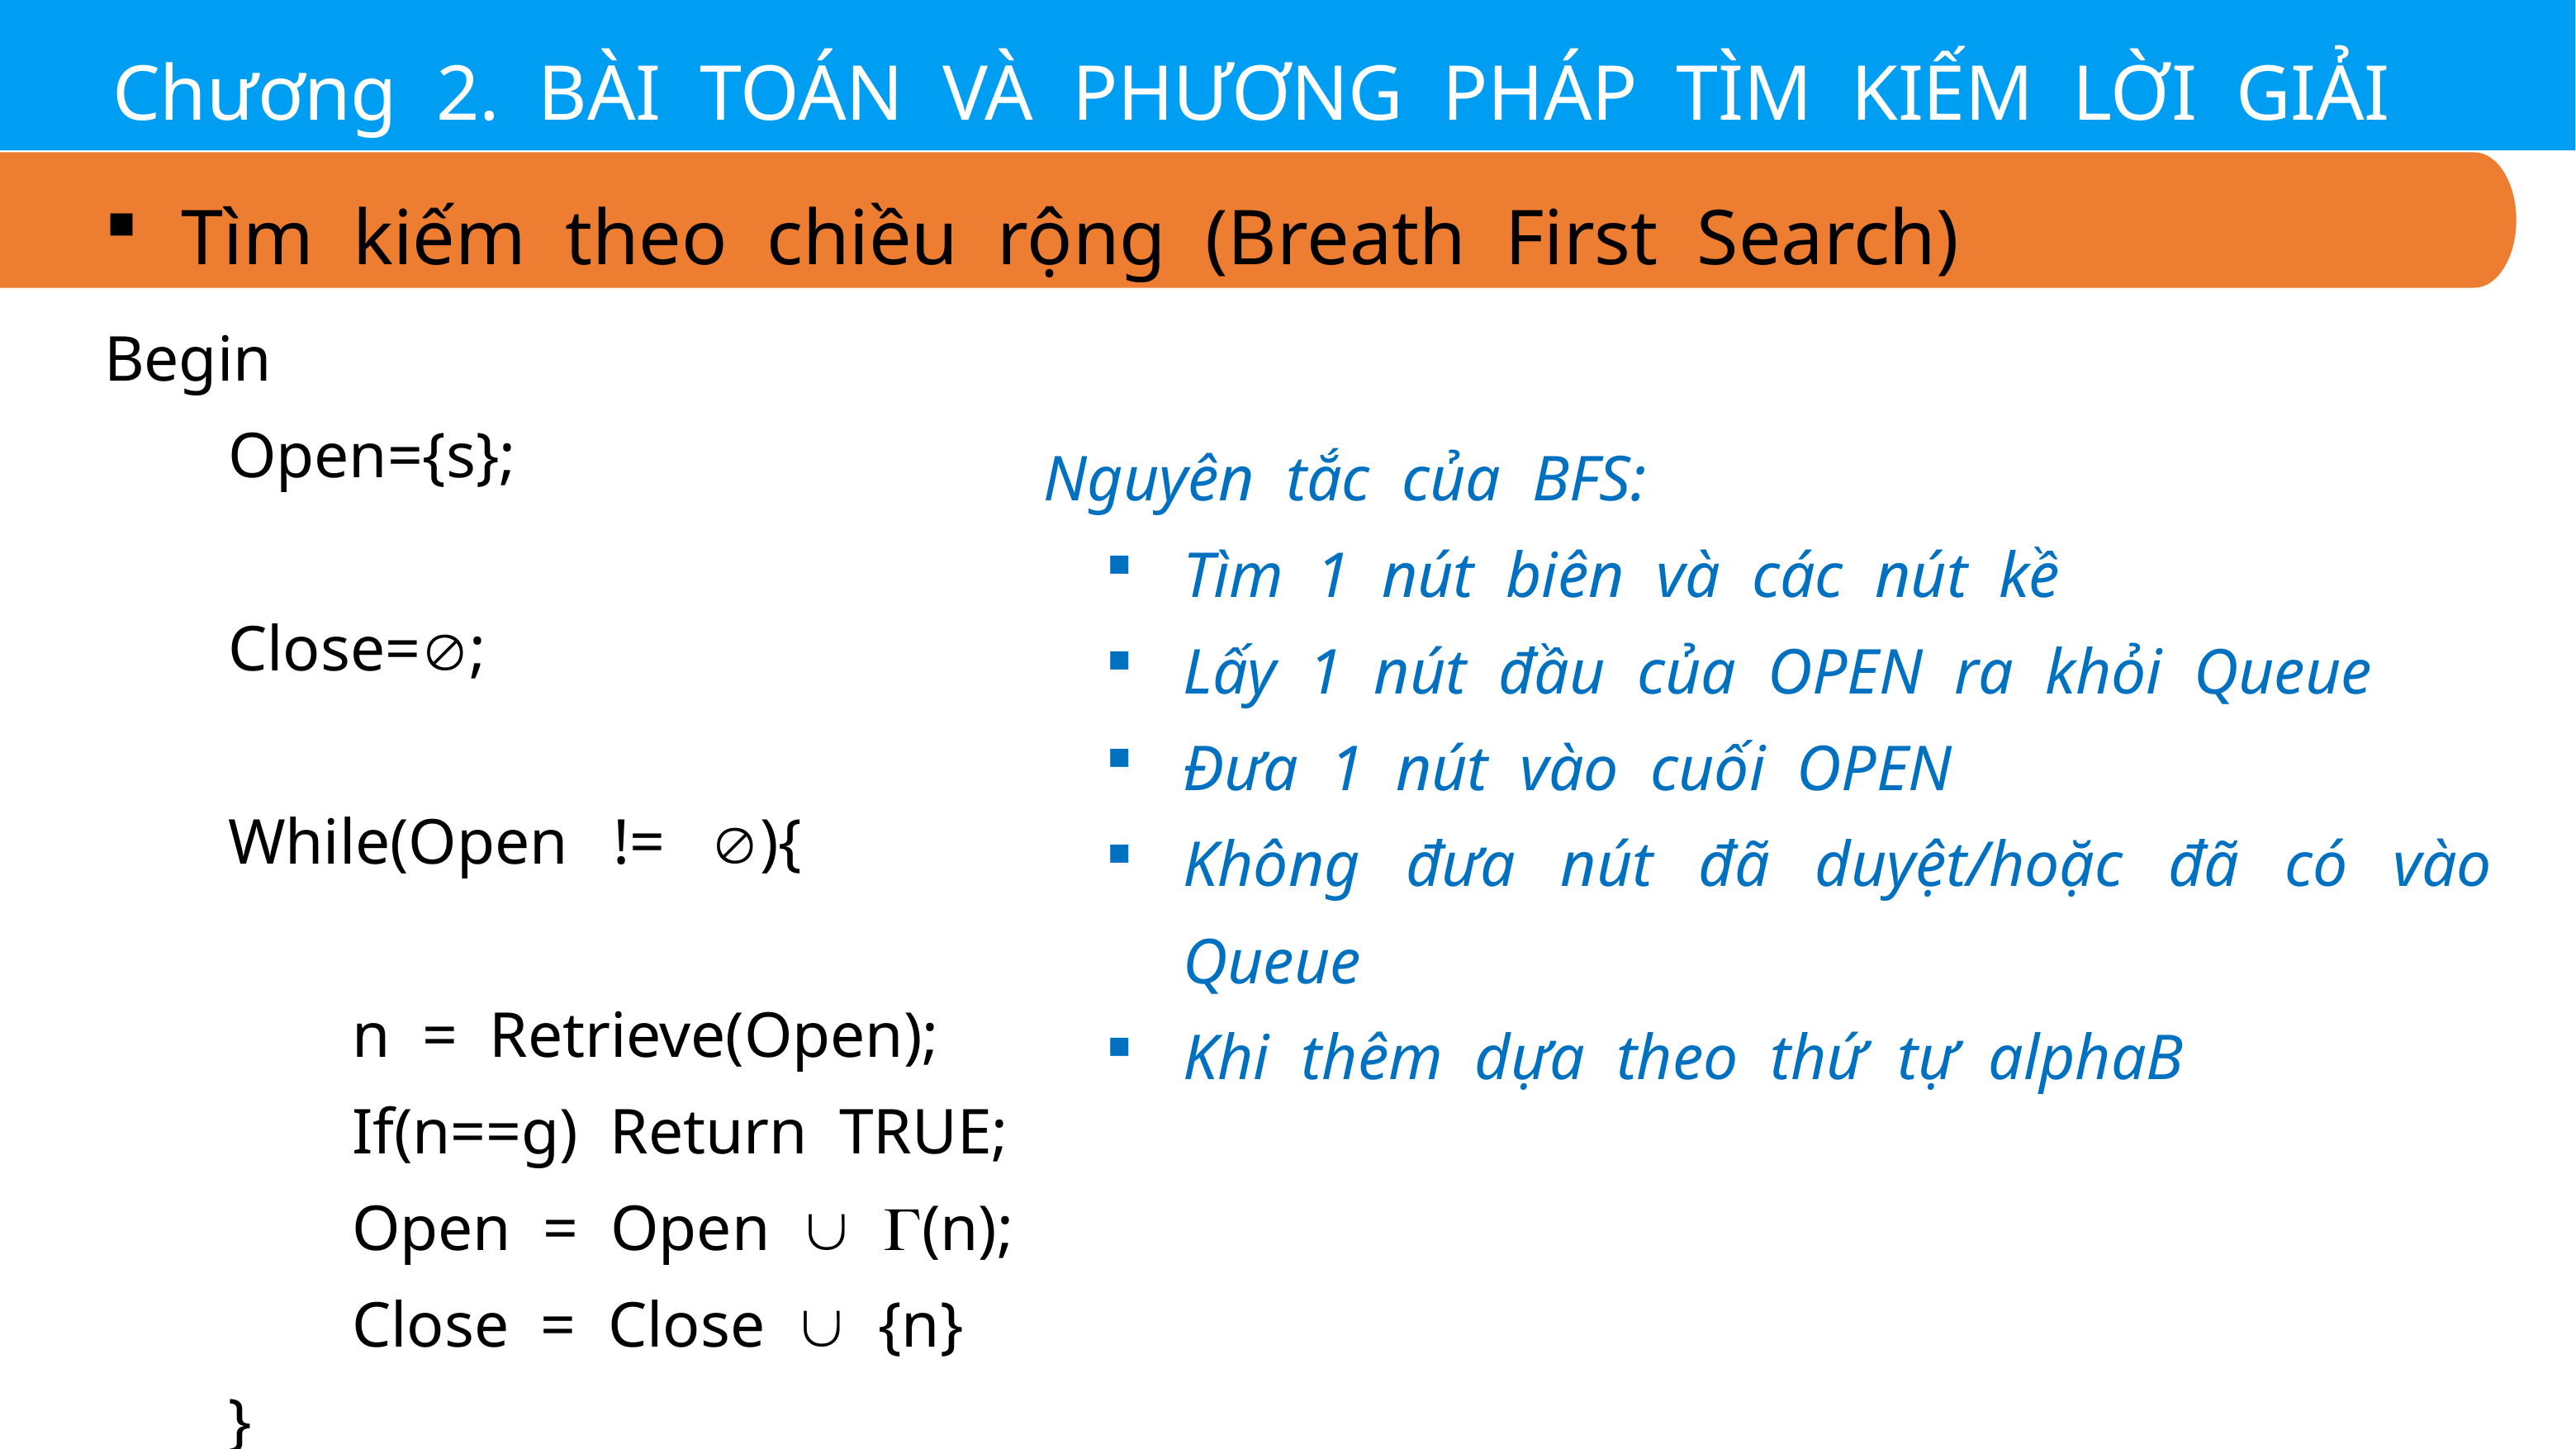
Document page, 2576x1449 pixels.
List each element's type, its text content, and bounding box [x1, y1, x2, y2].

text_box [0, 150, 2518, 290]
text_box Tìm kiếm theo chiều rộng (Breath First Search) [102, 159, 2434, 280]
text_box [0, 0, 2576, 151]
text_box Nguyên tắc của BFS: Tìm 1 nút biên và các nút kề Lấy 1 nút đầu của OPEN ra khỏi Queue Đưa 1 nút vào cuối OPEN Không đưa nút đã duyệt/hoặc đã có vào Queue Khi thêm dựa theo thứ tự alphaB [1041, 414, 2517, 1092]
text_box Chương 2. BÀI TOÁN VÀ PHƯƠNG PHÁP TÌM KIẾM LỜI GIẢI [111, 43, 2434, 136]
text_box Begin Open={s}; Close=; While(Open != ){ n = Retrieve(Open); If(n==g) Return TRUE; Open = Open  (n); Close = Close  {n} } End; [102, 295, 1123, 1449]
